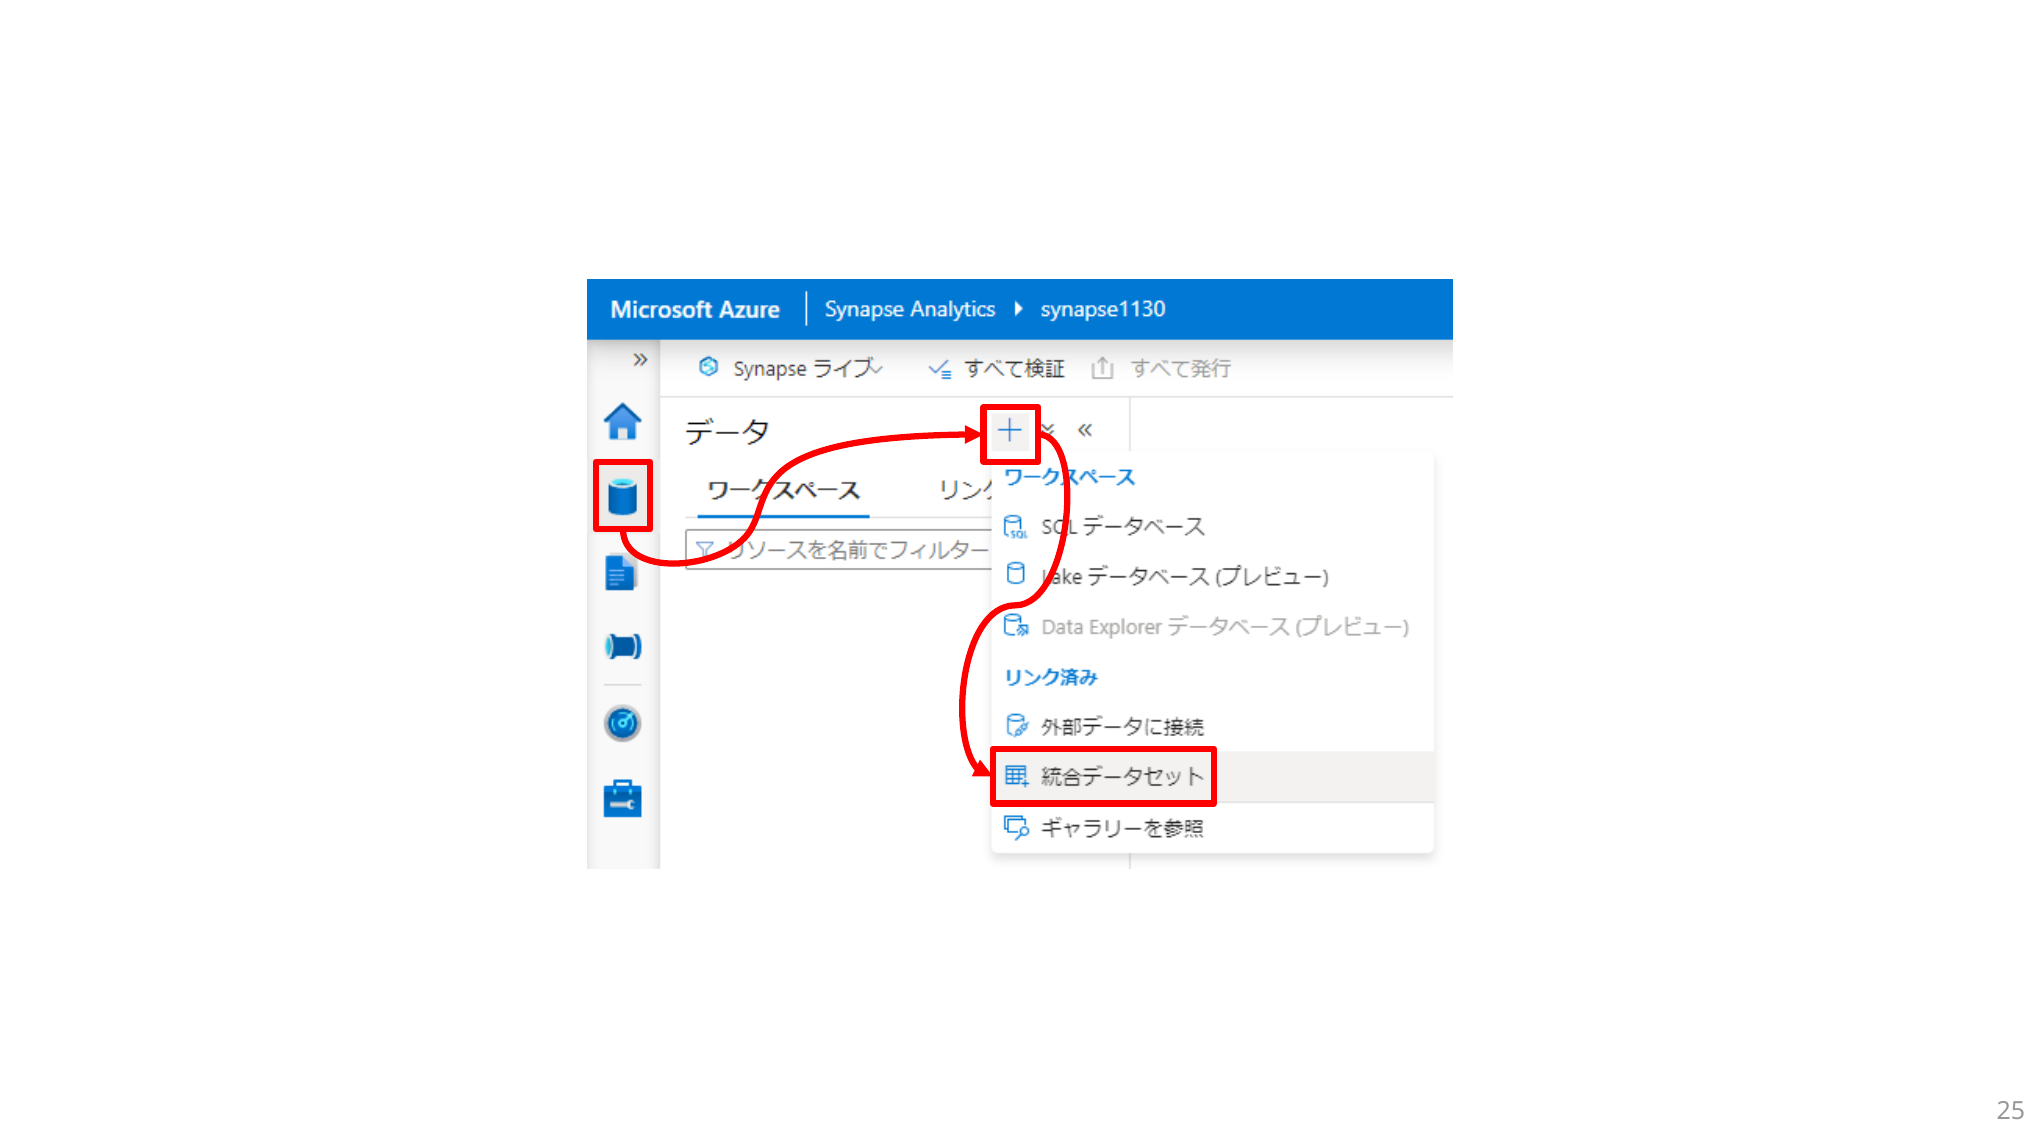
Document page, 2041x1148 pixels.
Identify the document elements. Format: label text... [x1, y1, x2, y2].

picture [586, 278, 1454, 869]
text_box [992, 434, 1039, 777]
slide_number 25 [1581, 1081, 2041, 1143]
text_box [755, 301, 851, 663]
